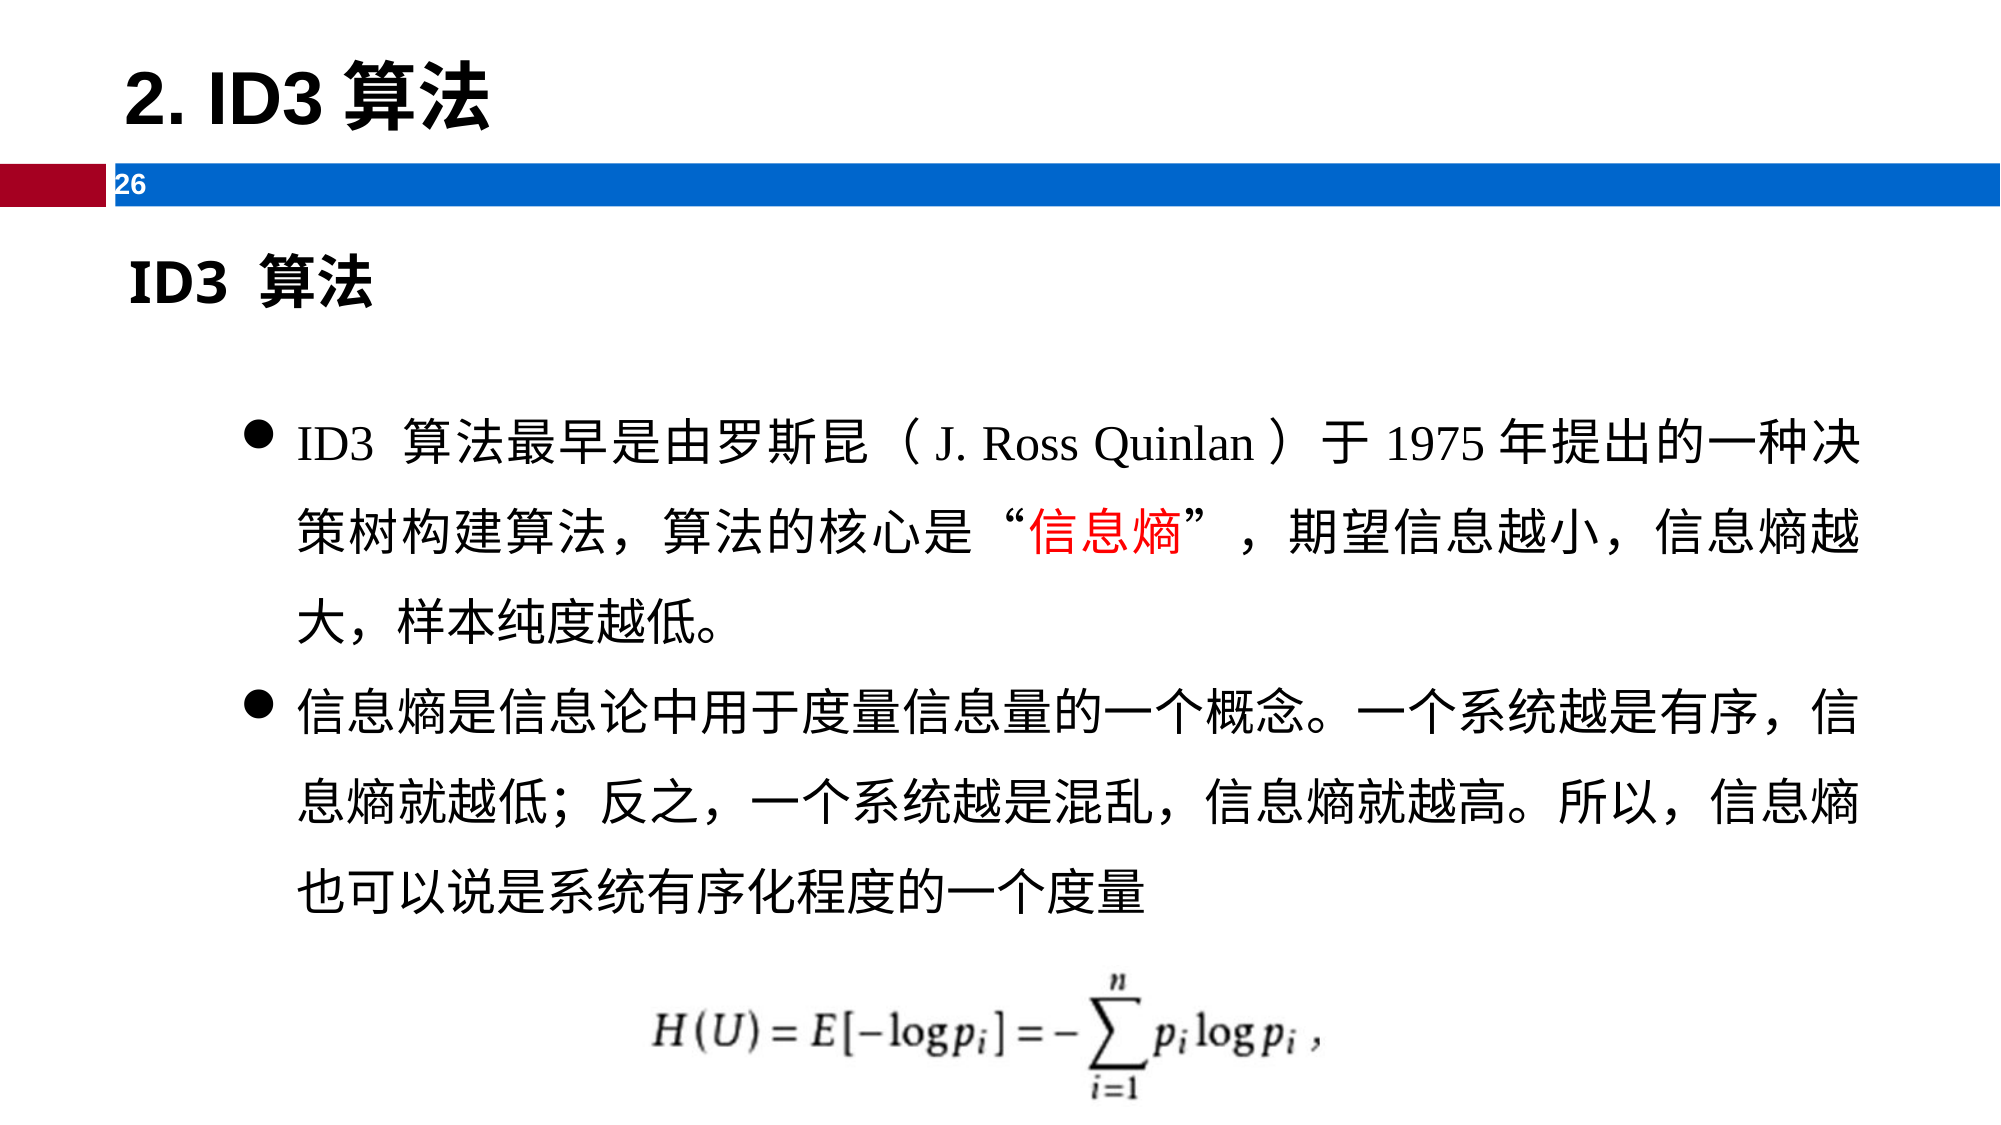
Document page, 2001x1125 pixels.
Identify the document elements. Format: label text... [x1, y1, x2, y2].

picture [549, 964, 1408, 1108]
text_box ID3 算法 [115, 237, 1116, 323]
title 2. ID3算法 [109, 38, 2000, 150]
text_box ID3 算法最早是由罗斯昆（J. Ross Quinlan）于1975年提出的一种决策树构建算法，算法的核心是“信息熵”，期望信息越小，信息熵越大，样本纯度越低。 信息熵是信息论中用于度量信息量的一个概念。一个系统越是有序，信息熵就越低；反之，一个系统越是混乱，信息熵就越高。所以，信息熵也可以说是系统有序化程度的一个度量 [240, 380, 1861, 981]
